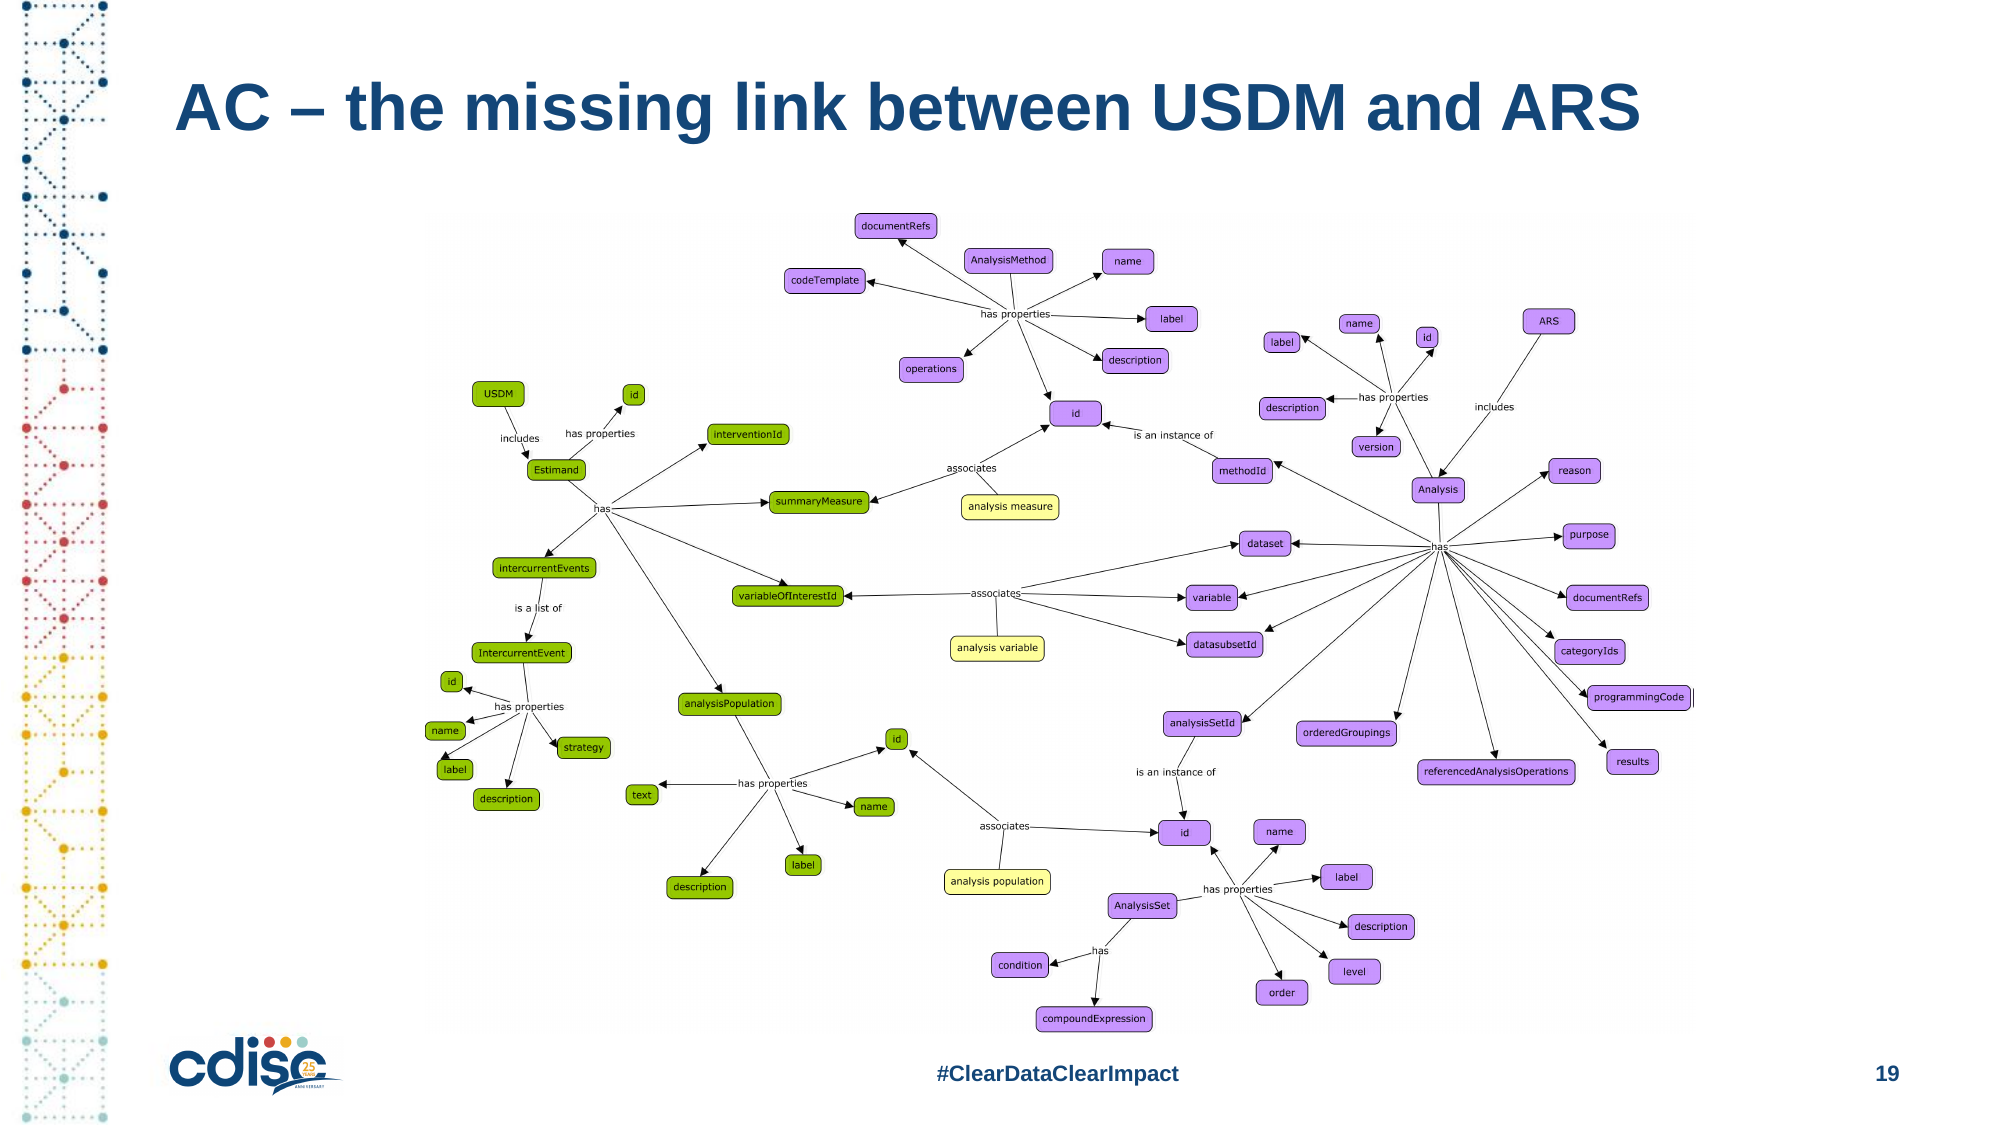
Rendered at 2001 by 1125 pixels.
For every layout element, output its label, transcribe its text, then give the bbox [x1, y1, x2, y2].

picture [1, 0, 1999, 1125]
slide_number 19 [1833, 1042, 1900, 1103]
title AC – the missing link between USDM and ARS [174, 0, 1900, 218]
footer #ClearDataClearImpact [546, 1042, 1570, 1103]
